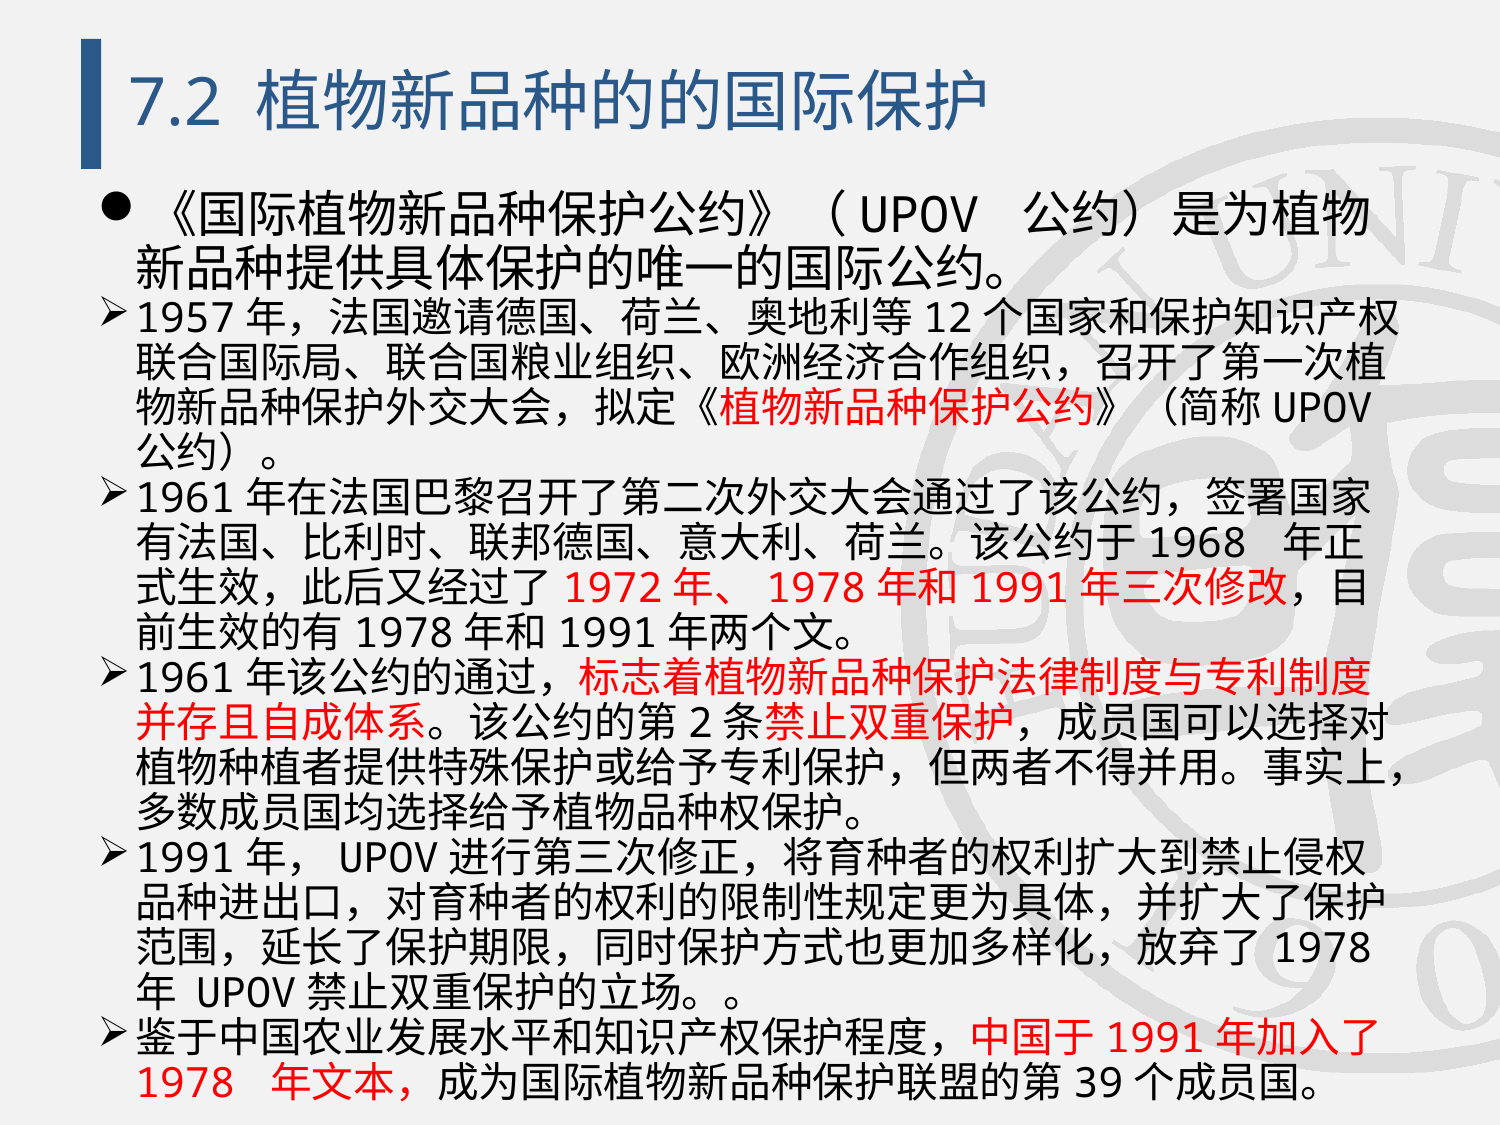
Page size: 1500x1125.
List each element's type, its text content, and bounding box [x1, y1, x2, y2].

title 7.2 植物新品种的的国际保护 [113, 49, 1387, 159]
list 《国际植物新品种保护公约》（UPOV 公约）是为植物新品种提供具体保护的唯一的国际公约。 1957年，法国邀请德国、荷兰、奥地利等12个国家和保护知识产权联合国际局、联合国粮业组织、欧洲经济合作组织，召开了第一次植物新品种保护外交大会，拟定《植物新品种保护公约》（简称UPOV 公约）。 1961年在法国巴黎召开了第二次外交大会通过了该公约，签署国家有法国、比利时、联邦德国、意大利、荷兰。该公约于1968 年正式生效，此后又经过了1972年、1978年和1991年三次修改，目前生效的有1978年和1991年两个文。 1961年该公约的通过，标志着植物新品种保护法律制度与专利制度并存且自成体系。该公约的第2条禁止双重保护，成员国可以选择对植物种植者提供特殊保护或给予专利保护，但两者不得并用。事实上，多数成员国均选择给予植物品种权保护。 1991年，UPOV进行第三次修正，将育种者的权利扩大到禁止侵权品种进出口，对育种者的权利的限制性规定更为具体，并扩大了保护范围，延长了保护期限，同时保护方式也更加多样化，放弃了1978年 UPOV禁止双重保护的立场。。 鉴于中国农业发展水平和知识产权保护程度，中国于1991年加入了1978 年文本，成为国际植物新品种保护联盟的第39个成员国。 [82, 181, 1417, 1010]
